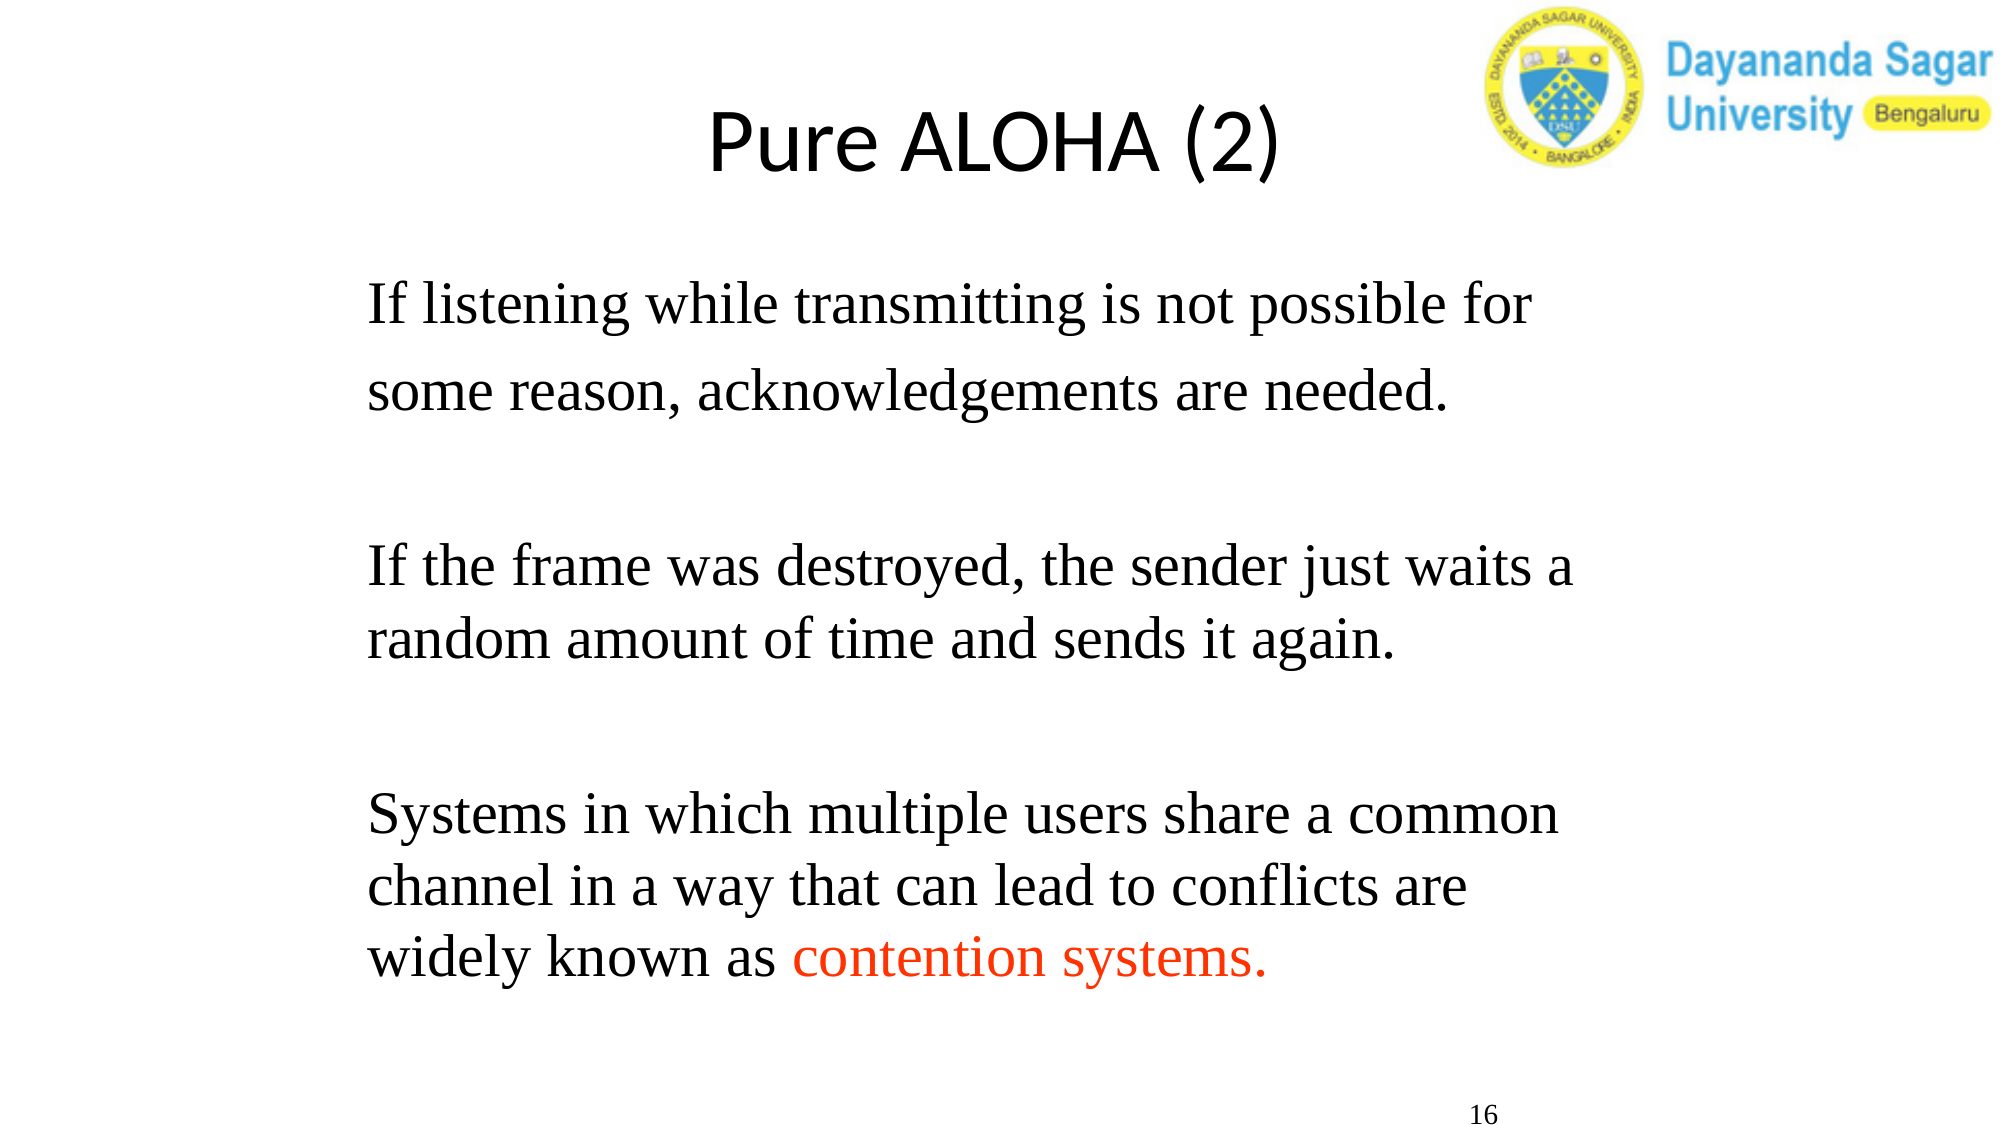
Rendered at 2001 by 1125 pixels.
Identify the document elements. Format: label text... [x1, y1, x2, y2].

title Pure ALOHA (2) [706, 39, 1292, 230]
slide_number 12.‹#› [1479, 0, 2000, 175]
text_box If listening while transmitting is not possible for some reason, acknowledgements are needed. If the frame was destroyed, the sender just waits a random amount of time and sends it again. Systems in which multiple users share a common channel in a way that can lead to conflicts are widely known as contention systems. [365, 245, 1656, 992]
slide_number ‹#› [1462, 1089, 1507, 1125]
